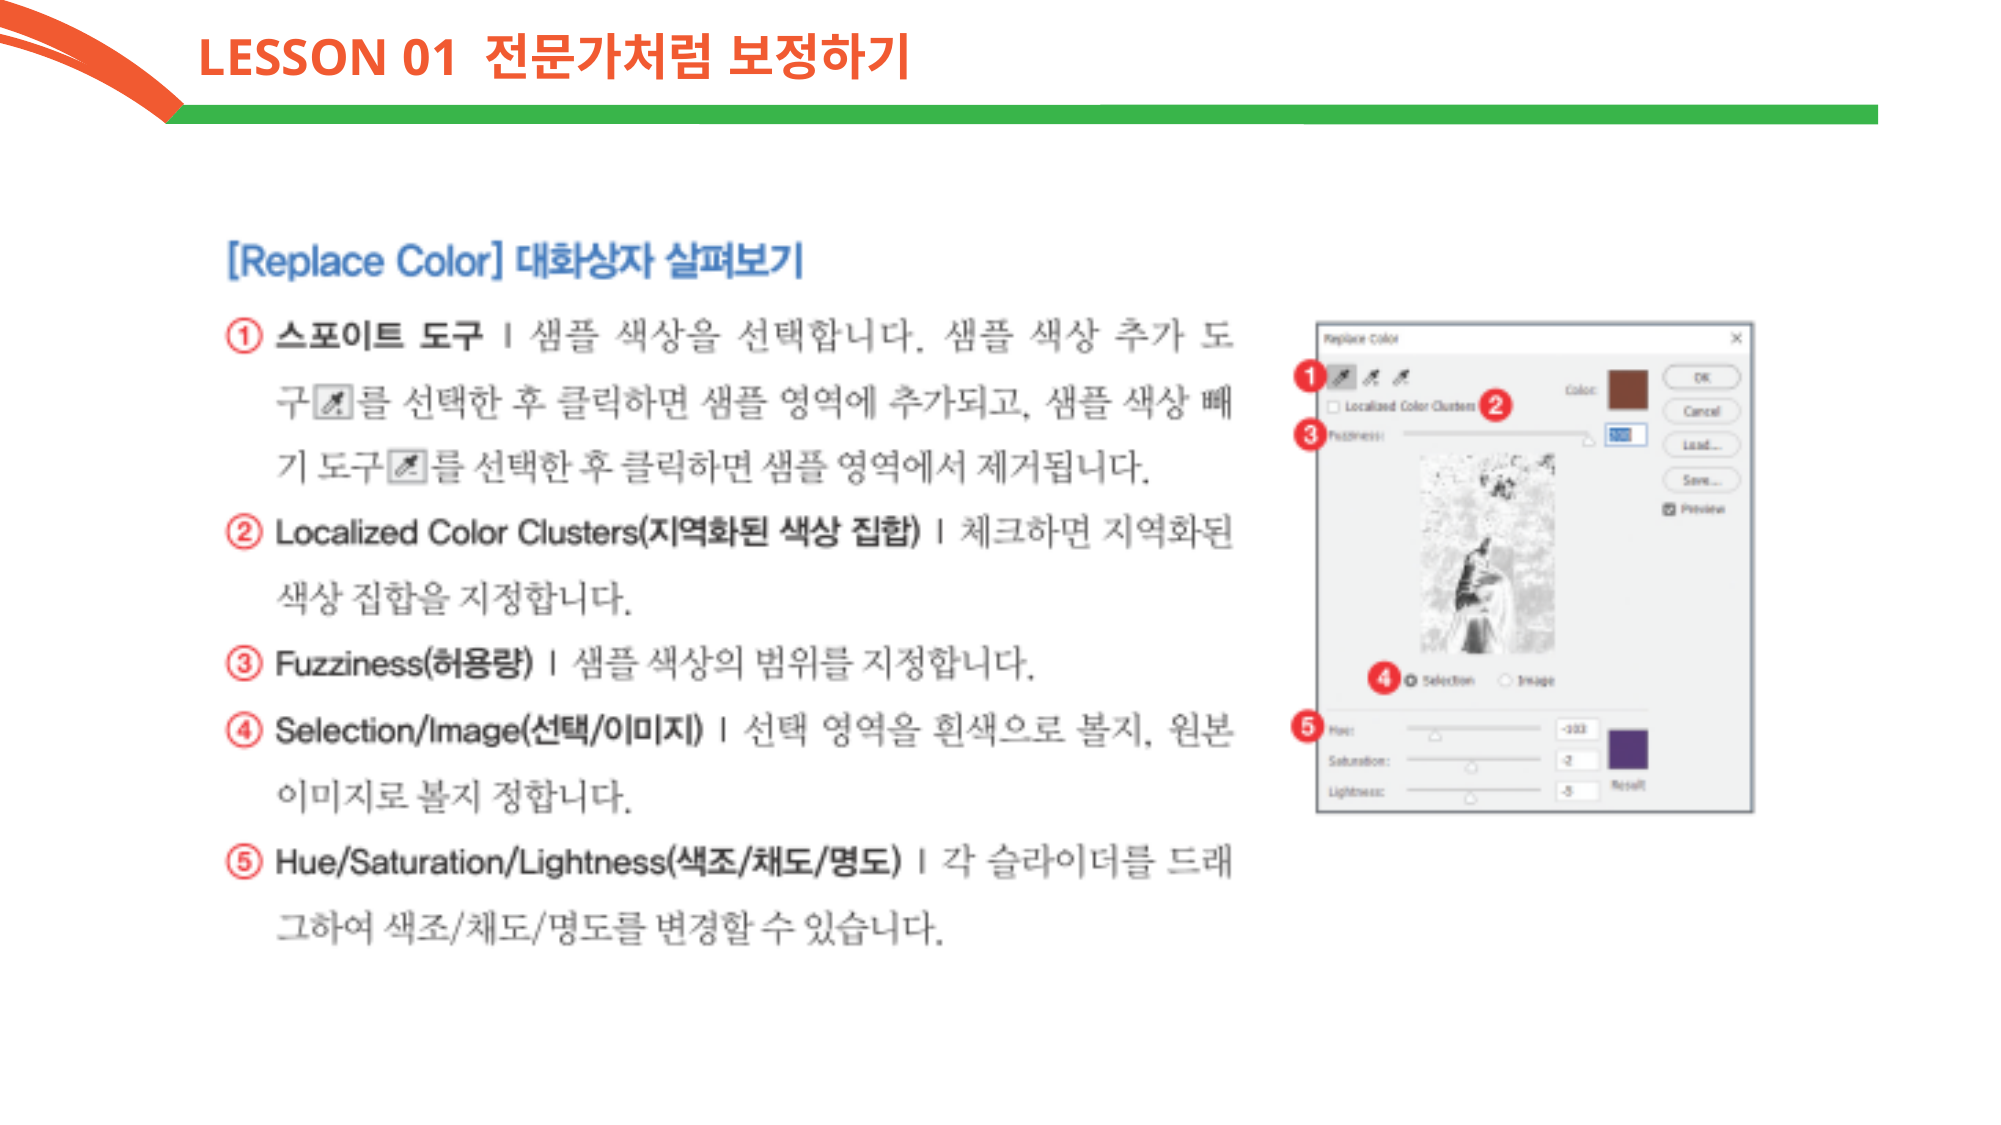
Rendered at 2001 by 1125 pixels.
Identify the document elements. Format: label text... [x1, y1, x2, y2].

picture [220, 236, 1770, 949]
title LESSON 01 전문가처럼 보정하기 [183, 24, 1836, 95]
